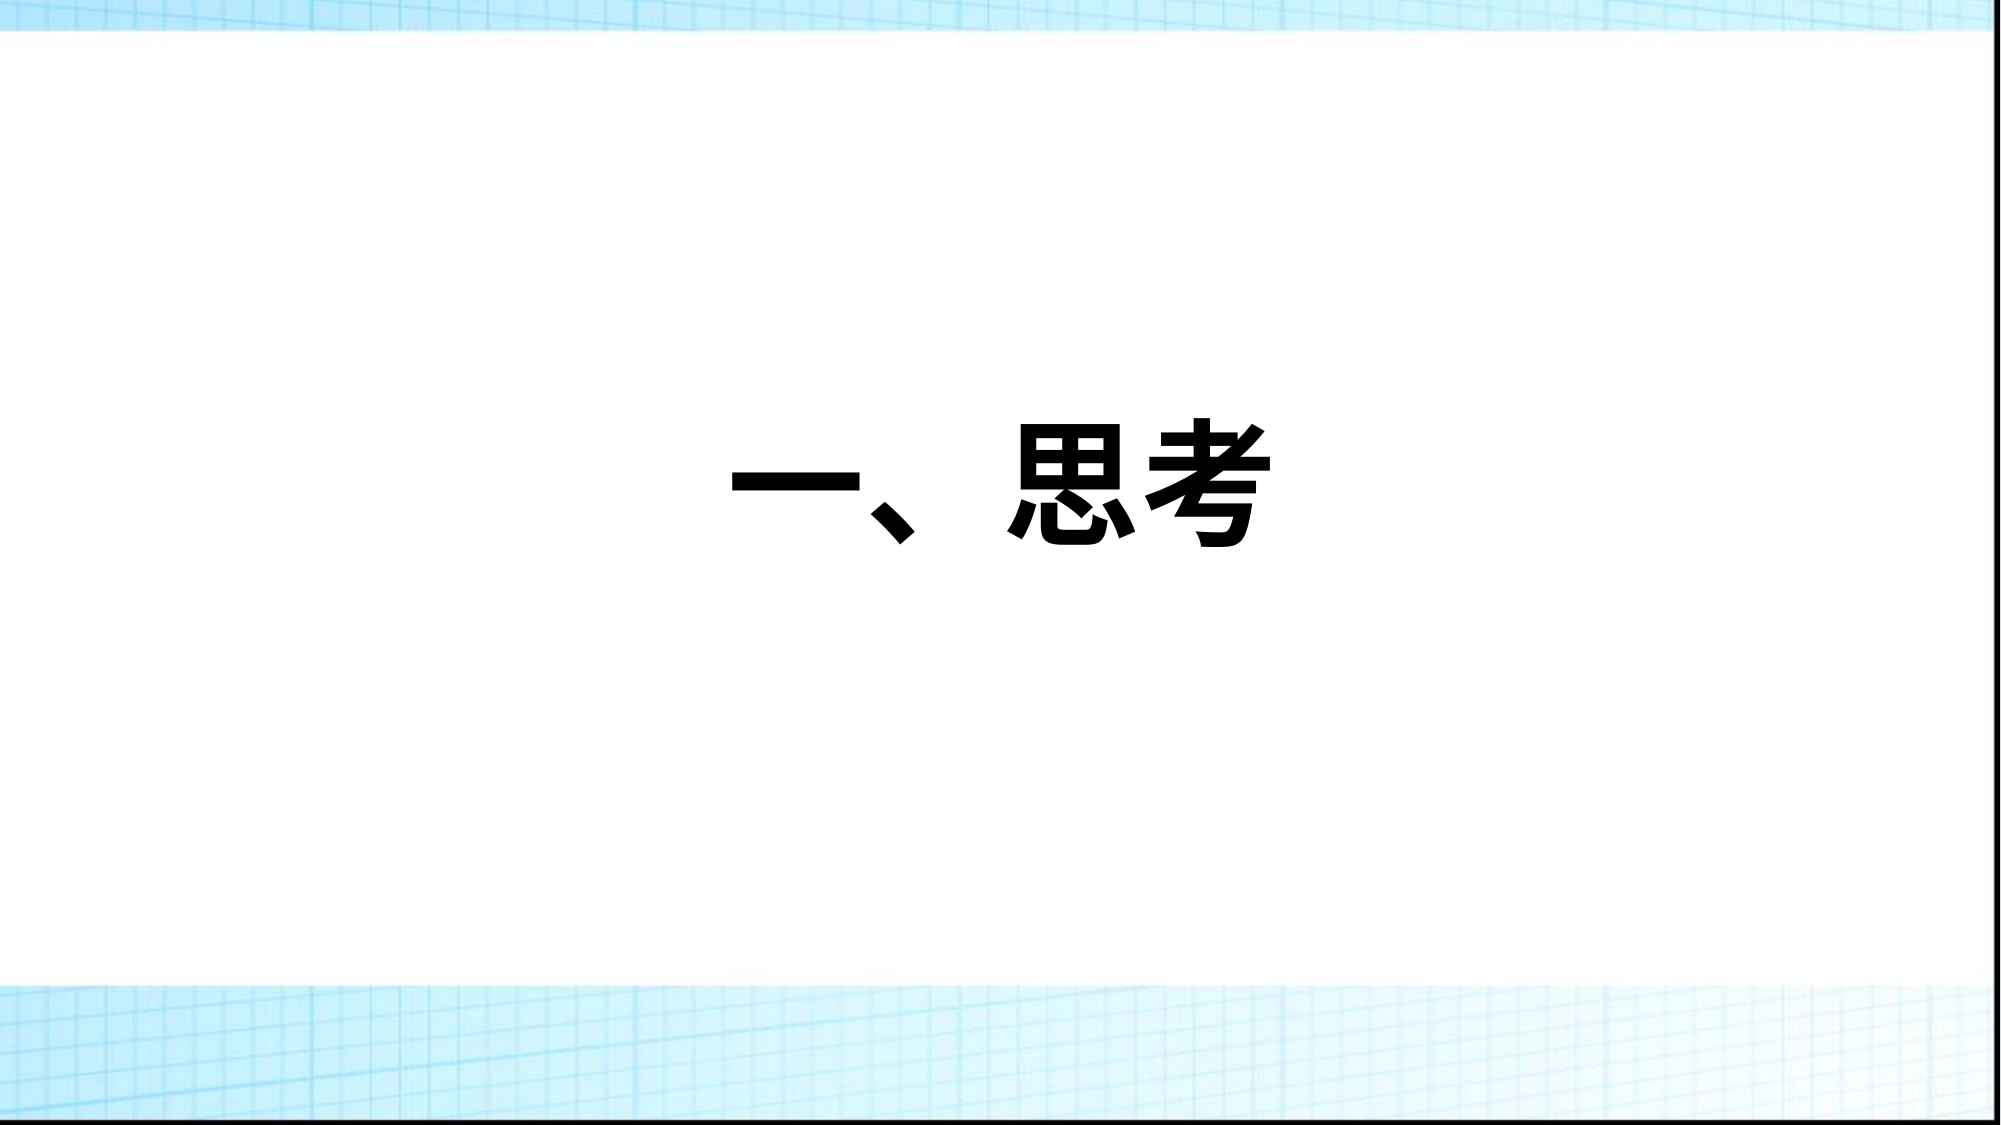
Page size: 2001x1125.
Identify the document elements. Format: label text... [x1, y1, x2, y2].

title 一、思考 [102, 386, 1903, 575]
picture [0, 0, 2001, 1125]
